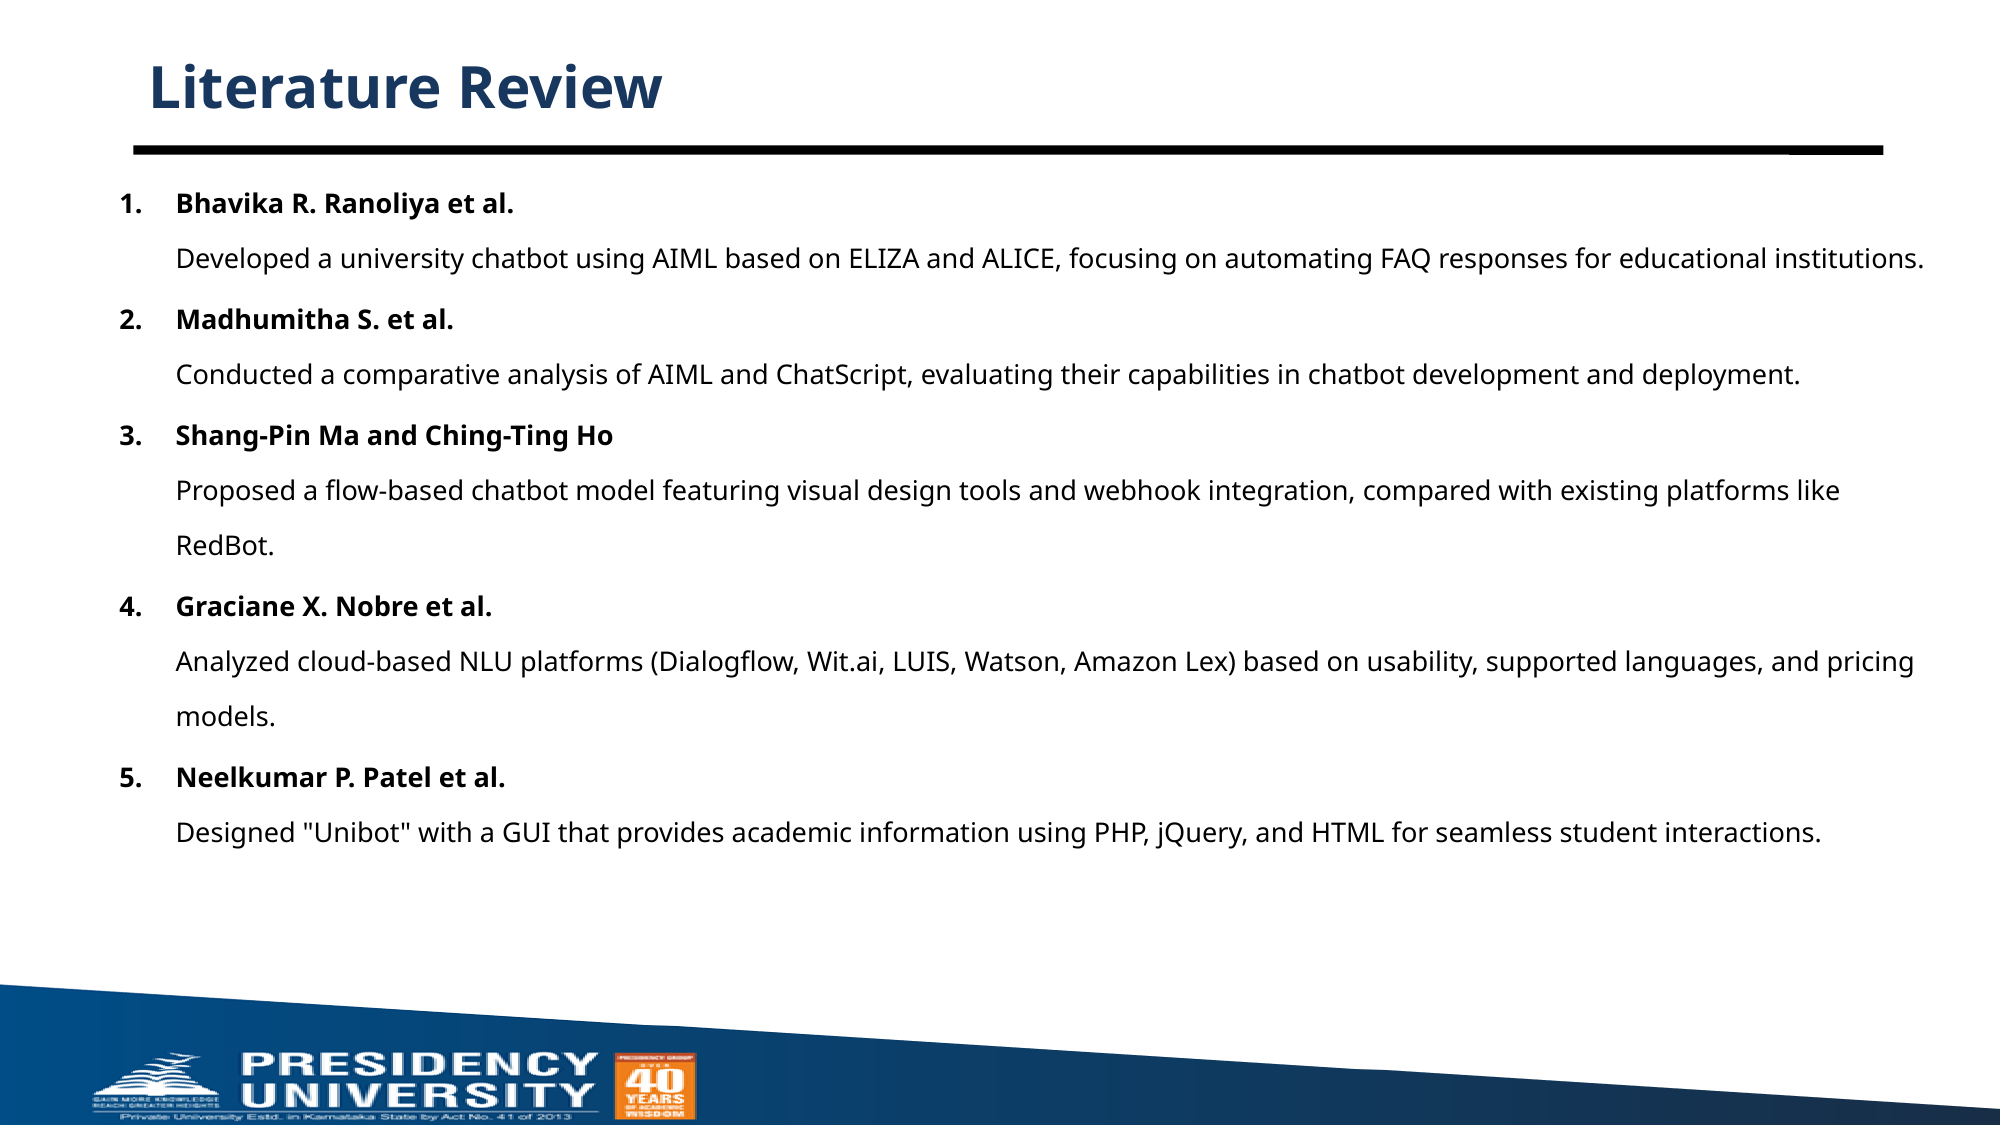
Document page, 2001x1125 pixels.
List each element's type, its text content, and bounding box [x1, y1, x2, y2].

title Literature Review [133, 45, 1884, 125]
list Bhavika R. Ranoliya et al. Developed a university chatbot using AIML based on ELIZA and ALICE, focusing on automating FAQ responses for educational institutions. Madhumitha S. et al. Conducted a comparative analysis of AIML and ChatScript, evaluating their capabilities in chatbot development and deployment. Shang-Pin Ma and Ching-Ting Ho Proposed a flow-based chatbot model featuring visual design tools and webhook integration, compared with existing platforms like RedBot. Graciane X. Nobre et al. Analyzed cloud-based NLU platforms (Dialogflow, Wit.ai, LUIS, Watson, Amazon Lex) based on usability, supported languages, and pricing models. Neelkumar P. Patel et al. Designed "Unibot" with a GUI that provides academic information using PHP, jQuery, and HTML for seamless student interactions. [104, 156, 1959, 969]
picture [0, 982, 2000, 1125]
